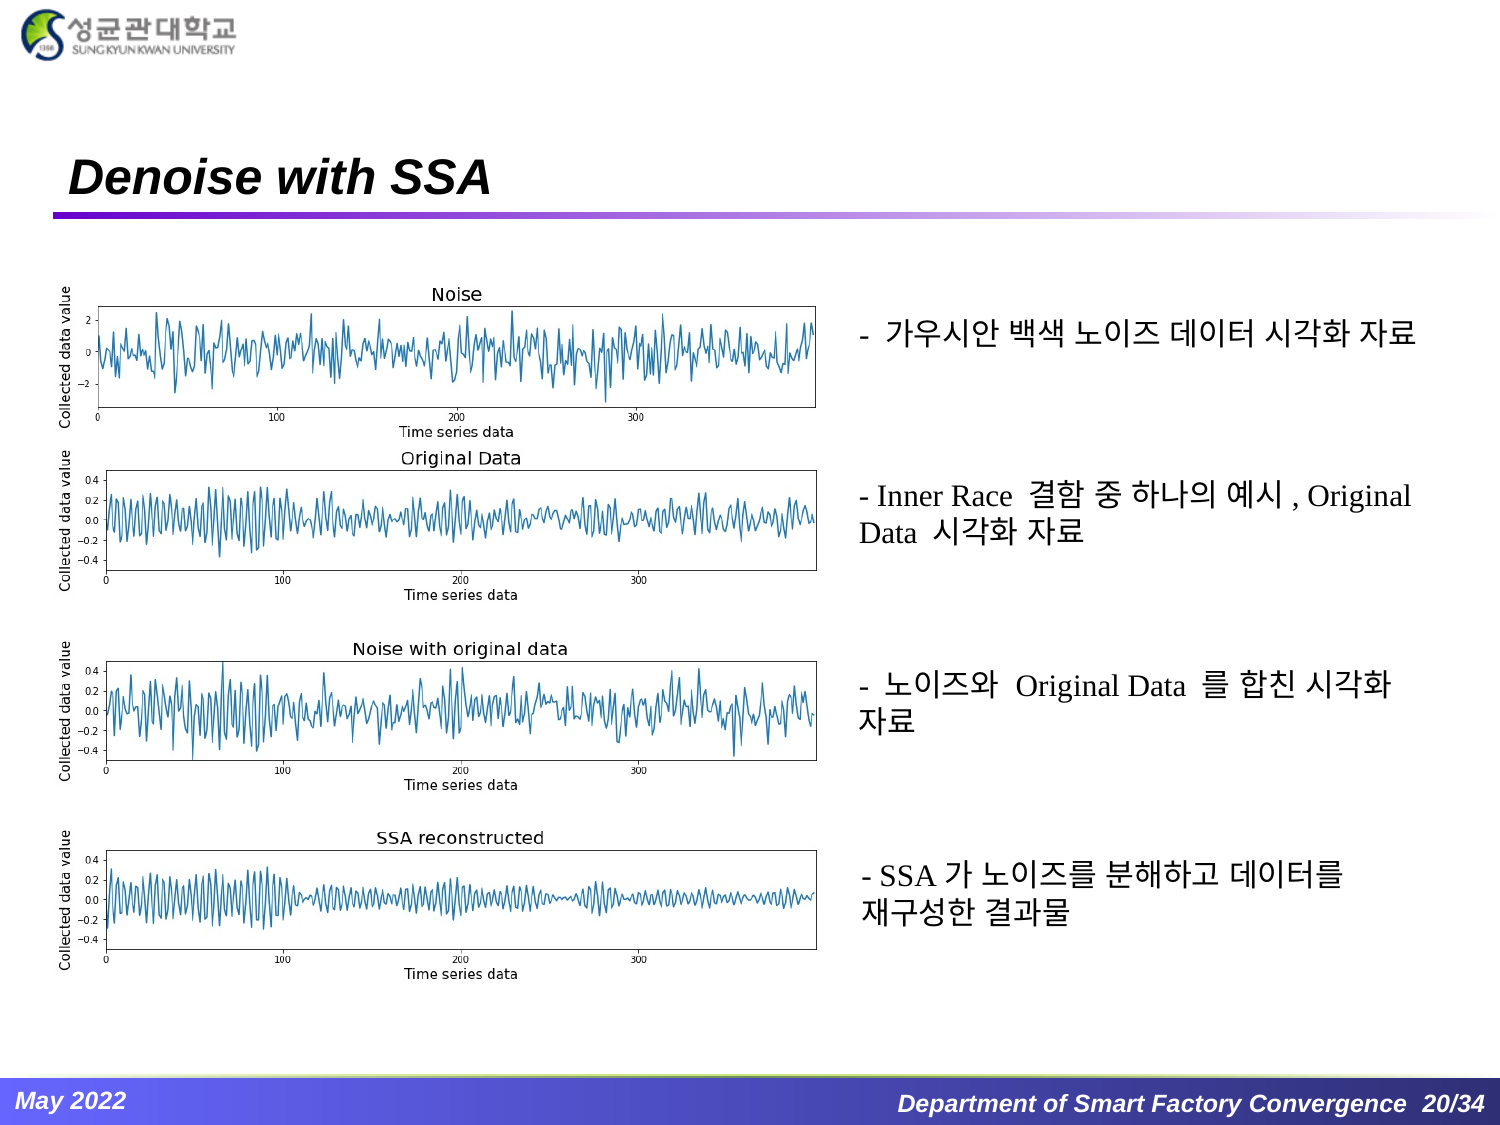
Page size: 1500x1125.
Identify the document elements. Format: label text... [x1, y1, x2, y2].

picture [53, 633, 821, 799]
picture [53, 278, 821, 609]
text_box - 노이즈와 Original Data 를 합친 시각화 자료 [843, 657, 1435, 748]
text_box - Inner Race 결함 중 하나의 예시, Original Data 시각화 자료 [843, 467, 1435, 558]
text_box - 가우시안 백색 노이즈 데이터 시각화 자료 [844, 306, 1436, 359]
picture [0, 0, 254, 65]
text_box - SSA가 노이즈를 분해하고 데이터를 재구성한 결과물 [846, 848, 1437, 938]
picture [53, 822, 821, 989]
title Denoise with SSA [53, 19, 1447, 212]
